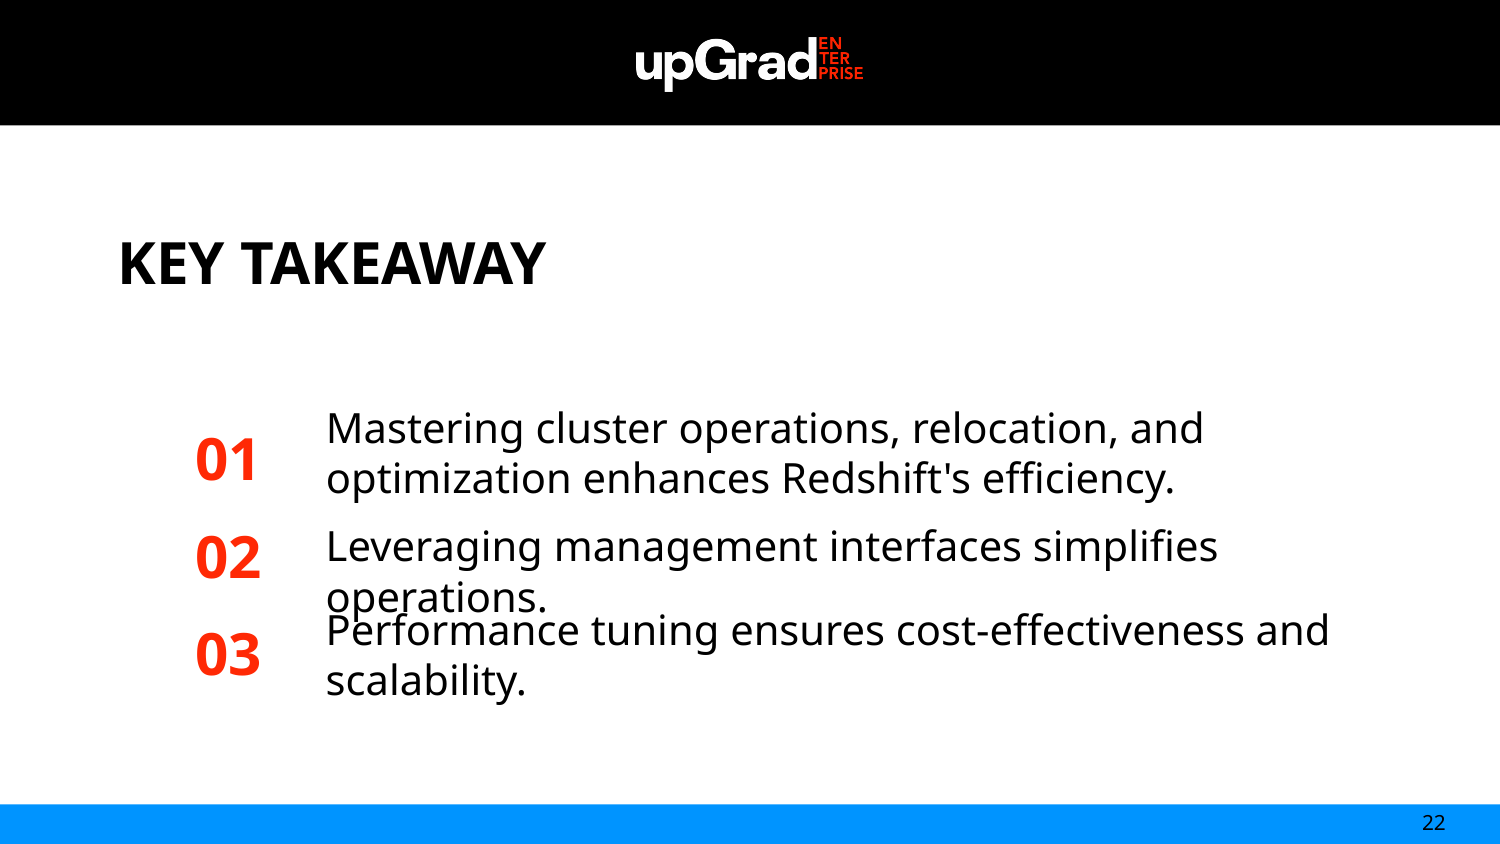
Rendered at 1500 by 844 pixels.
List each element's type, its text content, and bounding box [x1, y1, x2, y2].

text_box Performance tuning ensures cost-effectiveness and scalability. [310, 595, 1392, 711]
text_box Leveraging management interfaces simplifies operations. [310, 512, 1320, 595]
text_box KEY TAKEAWAY [102, 218, 830, 304]
text_box 22 [1386, 802, 1461, 844]
text_box 03 [180, 609, 283, 695]
text_box 01 [180, 414, 283, 500]
text_box 02 [180, 512, 283, 598]
picture [636, 37, 863, 92]
text_box Mastering cluster operations, relocation, and optimization enhances Redshift's efficiency. [310, 394, 1333, 510]
